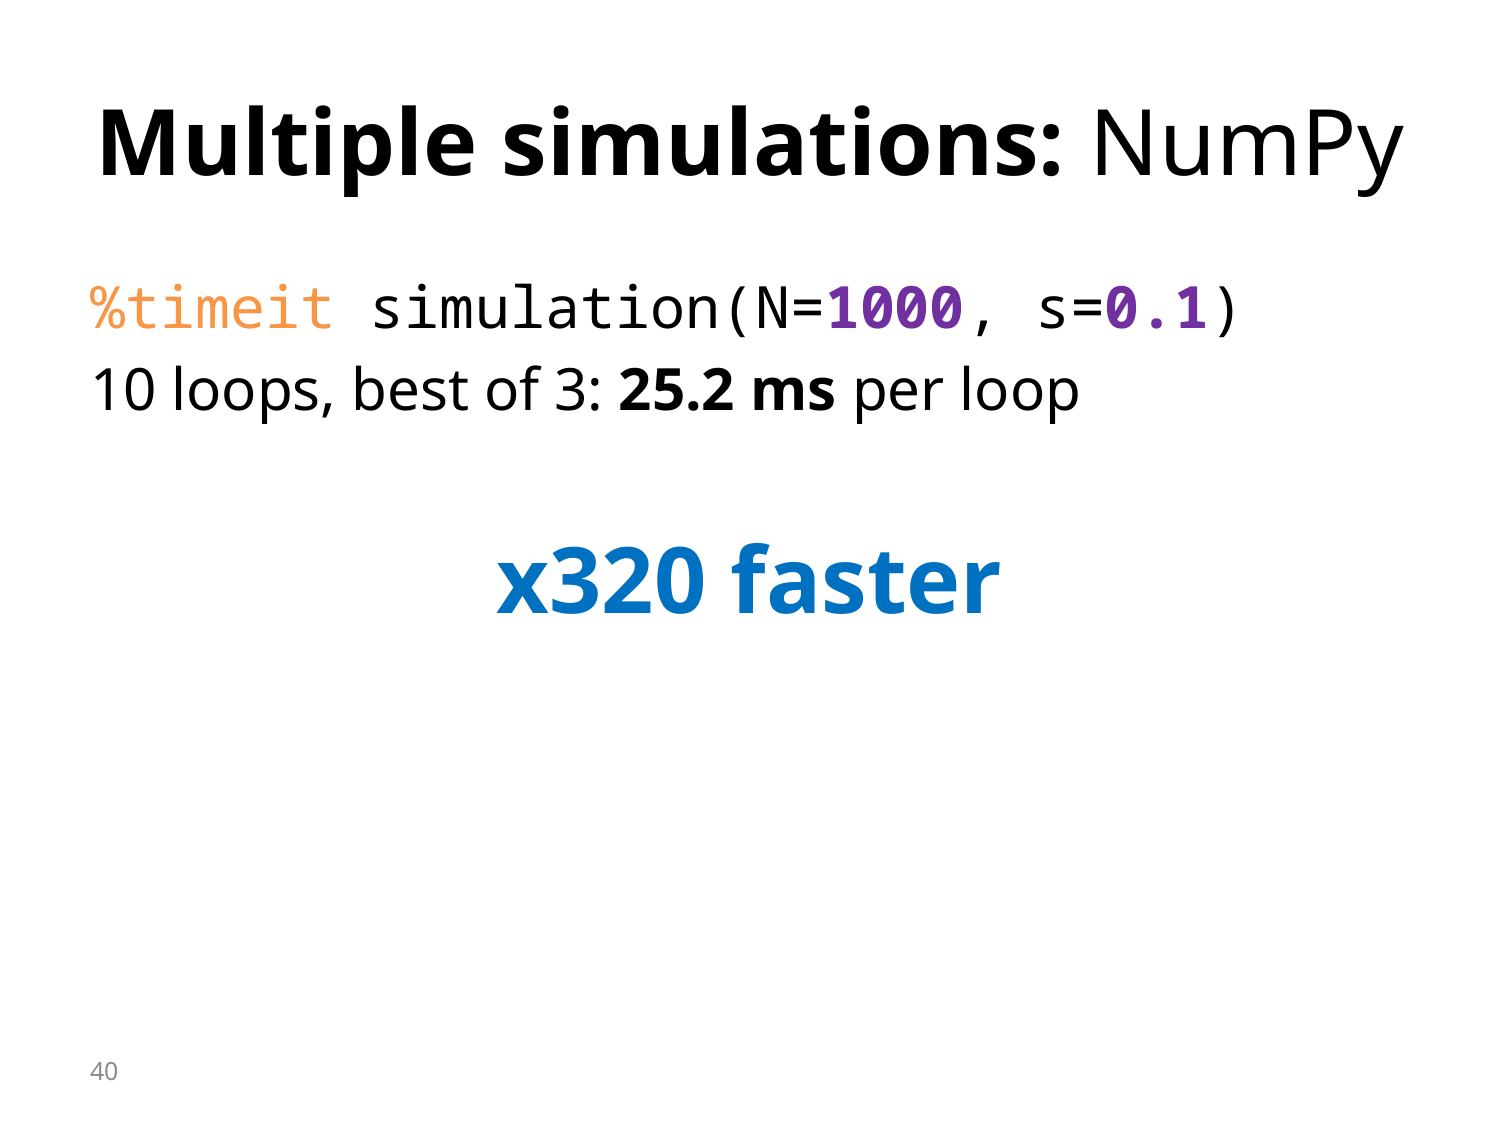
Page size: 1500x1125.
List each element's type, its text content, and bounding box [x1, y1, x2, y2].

list %timeit simulation(N=1000, s=0.1) 10 loops, best of 3: 25.2 ms per loop x320 faster [75, 262, 1425, 1005]
title Multiple simulations: NumPy [75, 45, 1425, 233]
slide_number 40 [75, 1042, 425, 1103]
